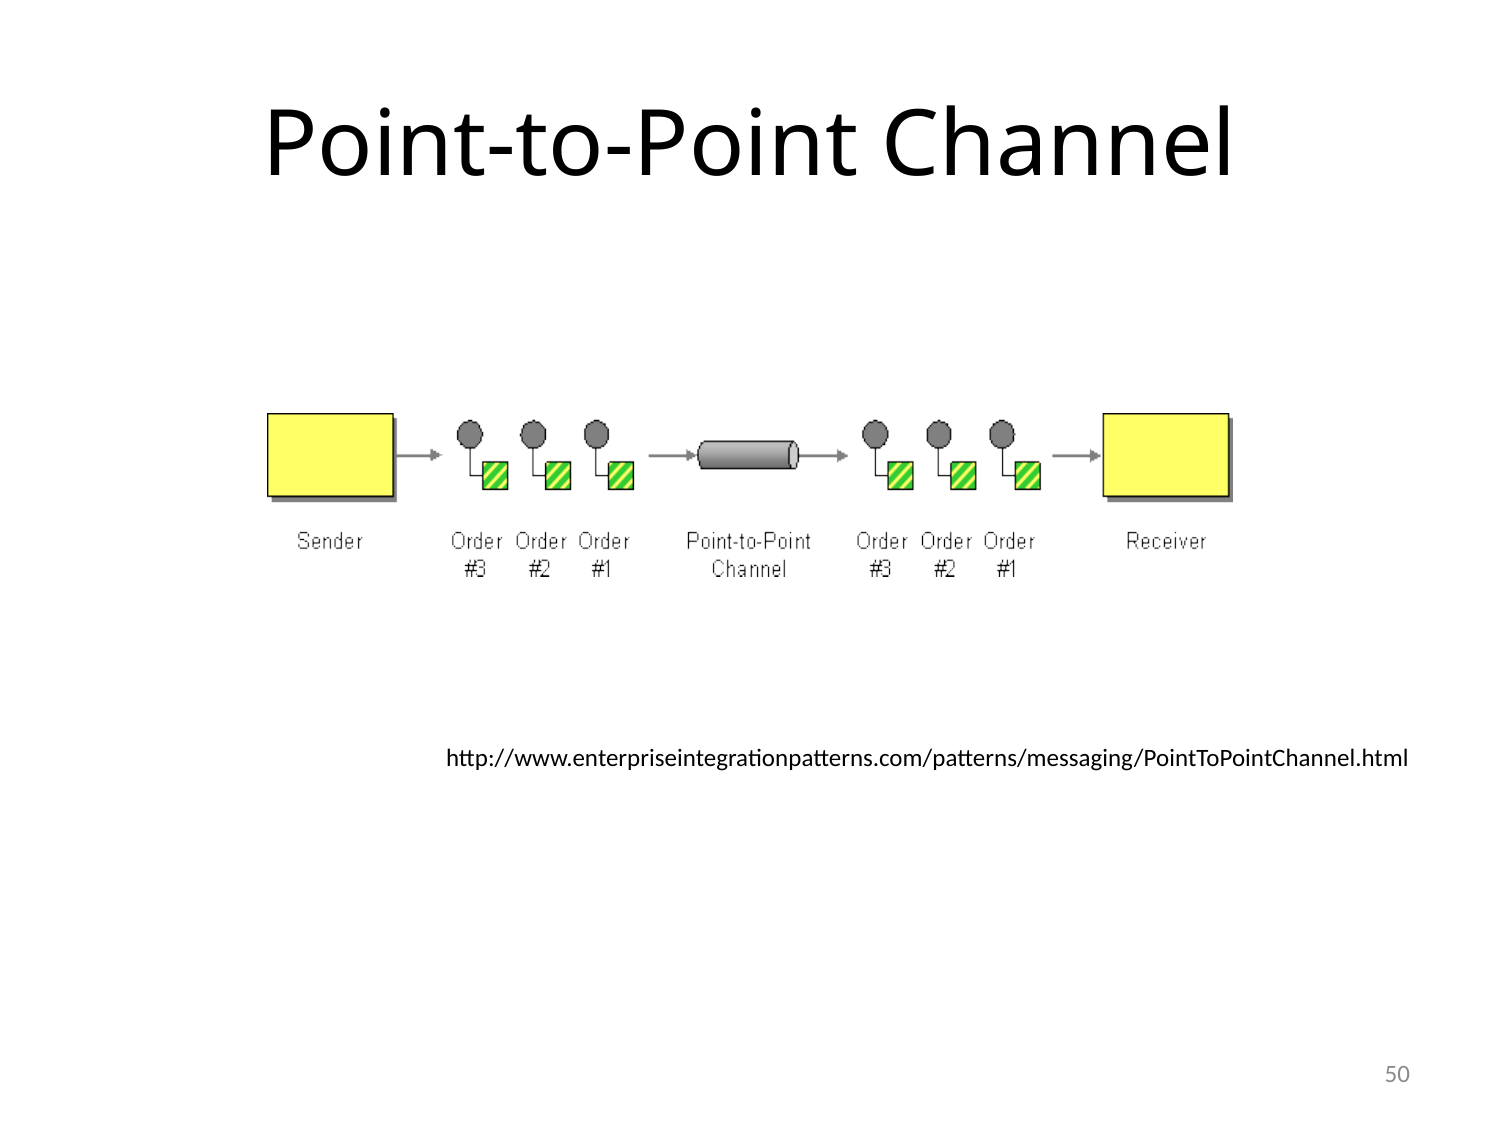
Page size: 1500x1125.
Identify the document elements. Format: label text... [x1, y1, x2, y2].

title Point-to-Point Channel [75, 45, 1425, 233]
text_box http://www.enterpriseintegrationpatterns.com/patterns/messaging/PointToPointChannel.html [305, 733, 1425, 779]
picture [267, 413, 1233, 577]
slide_number 50 [1074, 1042, 1425, 1103]
